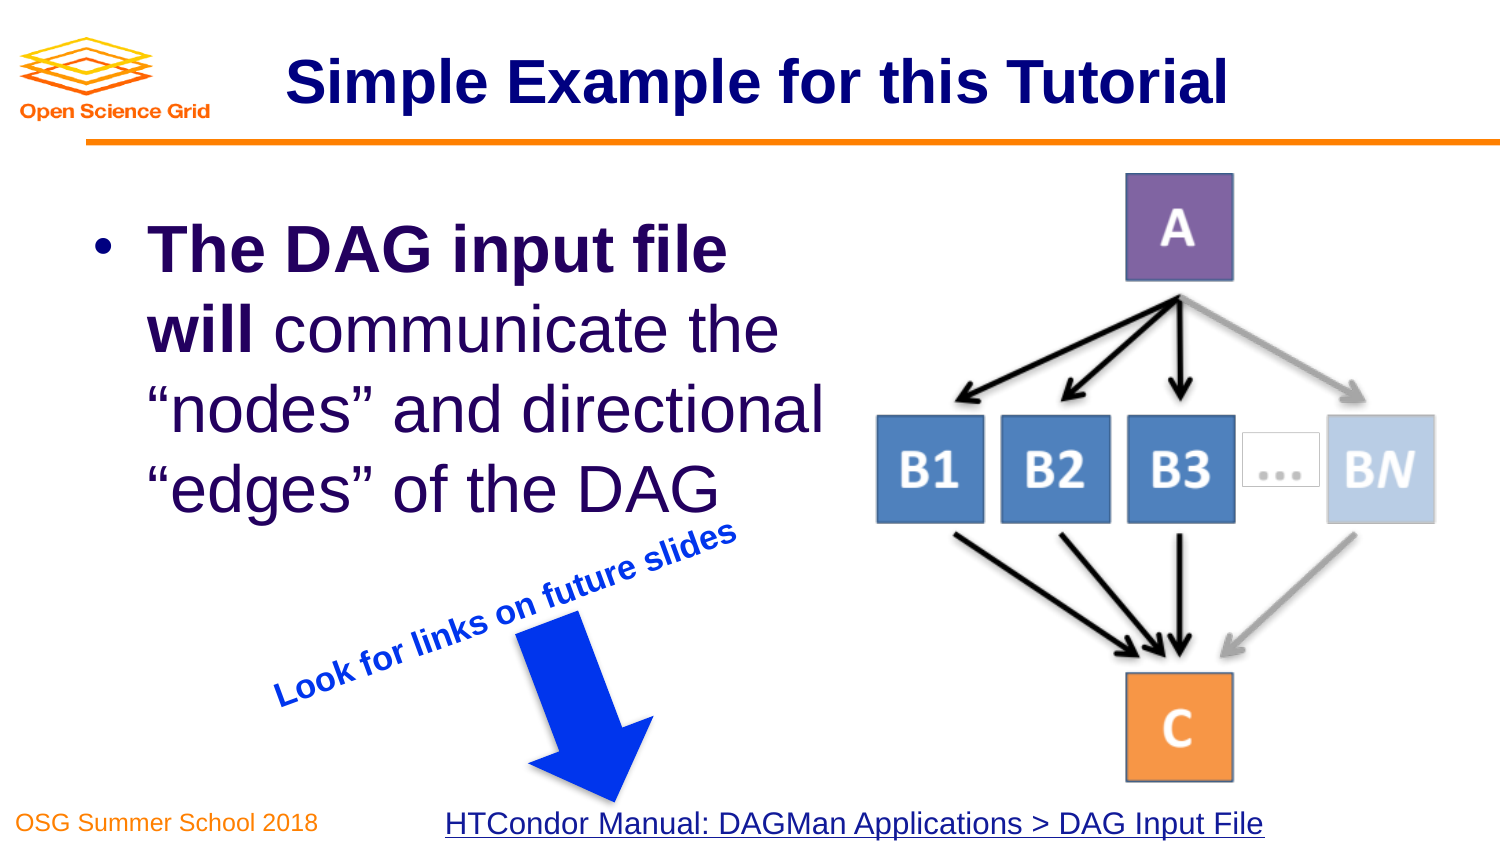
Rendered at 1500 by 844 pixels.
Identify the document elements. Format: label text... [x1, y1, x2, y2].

picture [861, 173, 1449, 797]
title Simple Example for this Tutorial [229, 8, 1286, 149]
list The DAG input file will communicate the “nodes” and directional “edges” of the DAG [76, 198, 858, 813]
text_box HTCondor Manual: DAGMan Applications > DAG Input File [430, 802, 1306, 844]
text_box Look for links on future slides [251, 495, 758, 727]
picture [0, 20, 229, 134]
